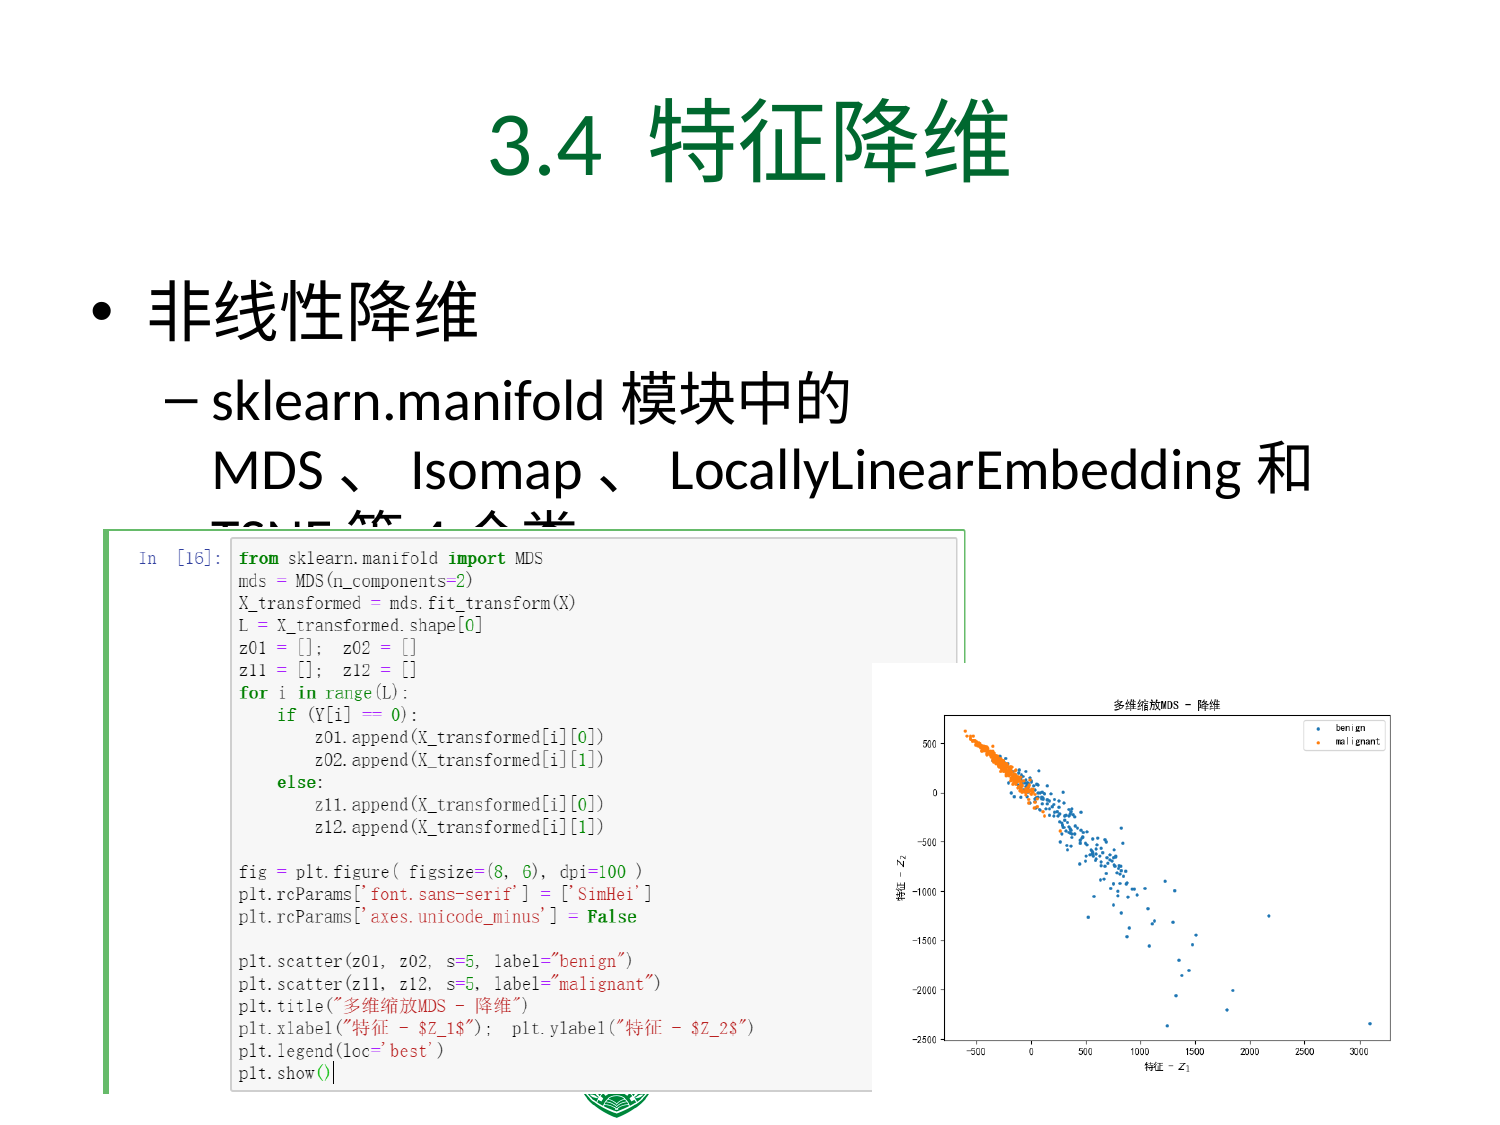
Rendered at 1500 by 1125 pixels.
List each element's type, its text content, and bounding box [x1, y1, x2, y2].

title 3.4 特征降维 [75, 45, 1425, 233]
picture [100, 526, 1448, 1119]
list 非线性降维 sklearn.manifold模块中的MDS、Isomap、LocallyLinearEmbedding和TSNE等4个类 [75, 262, 1425, 1005]
